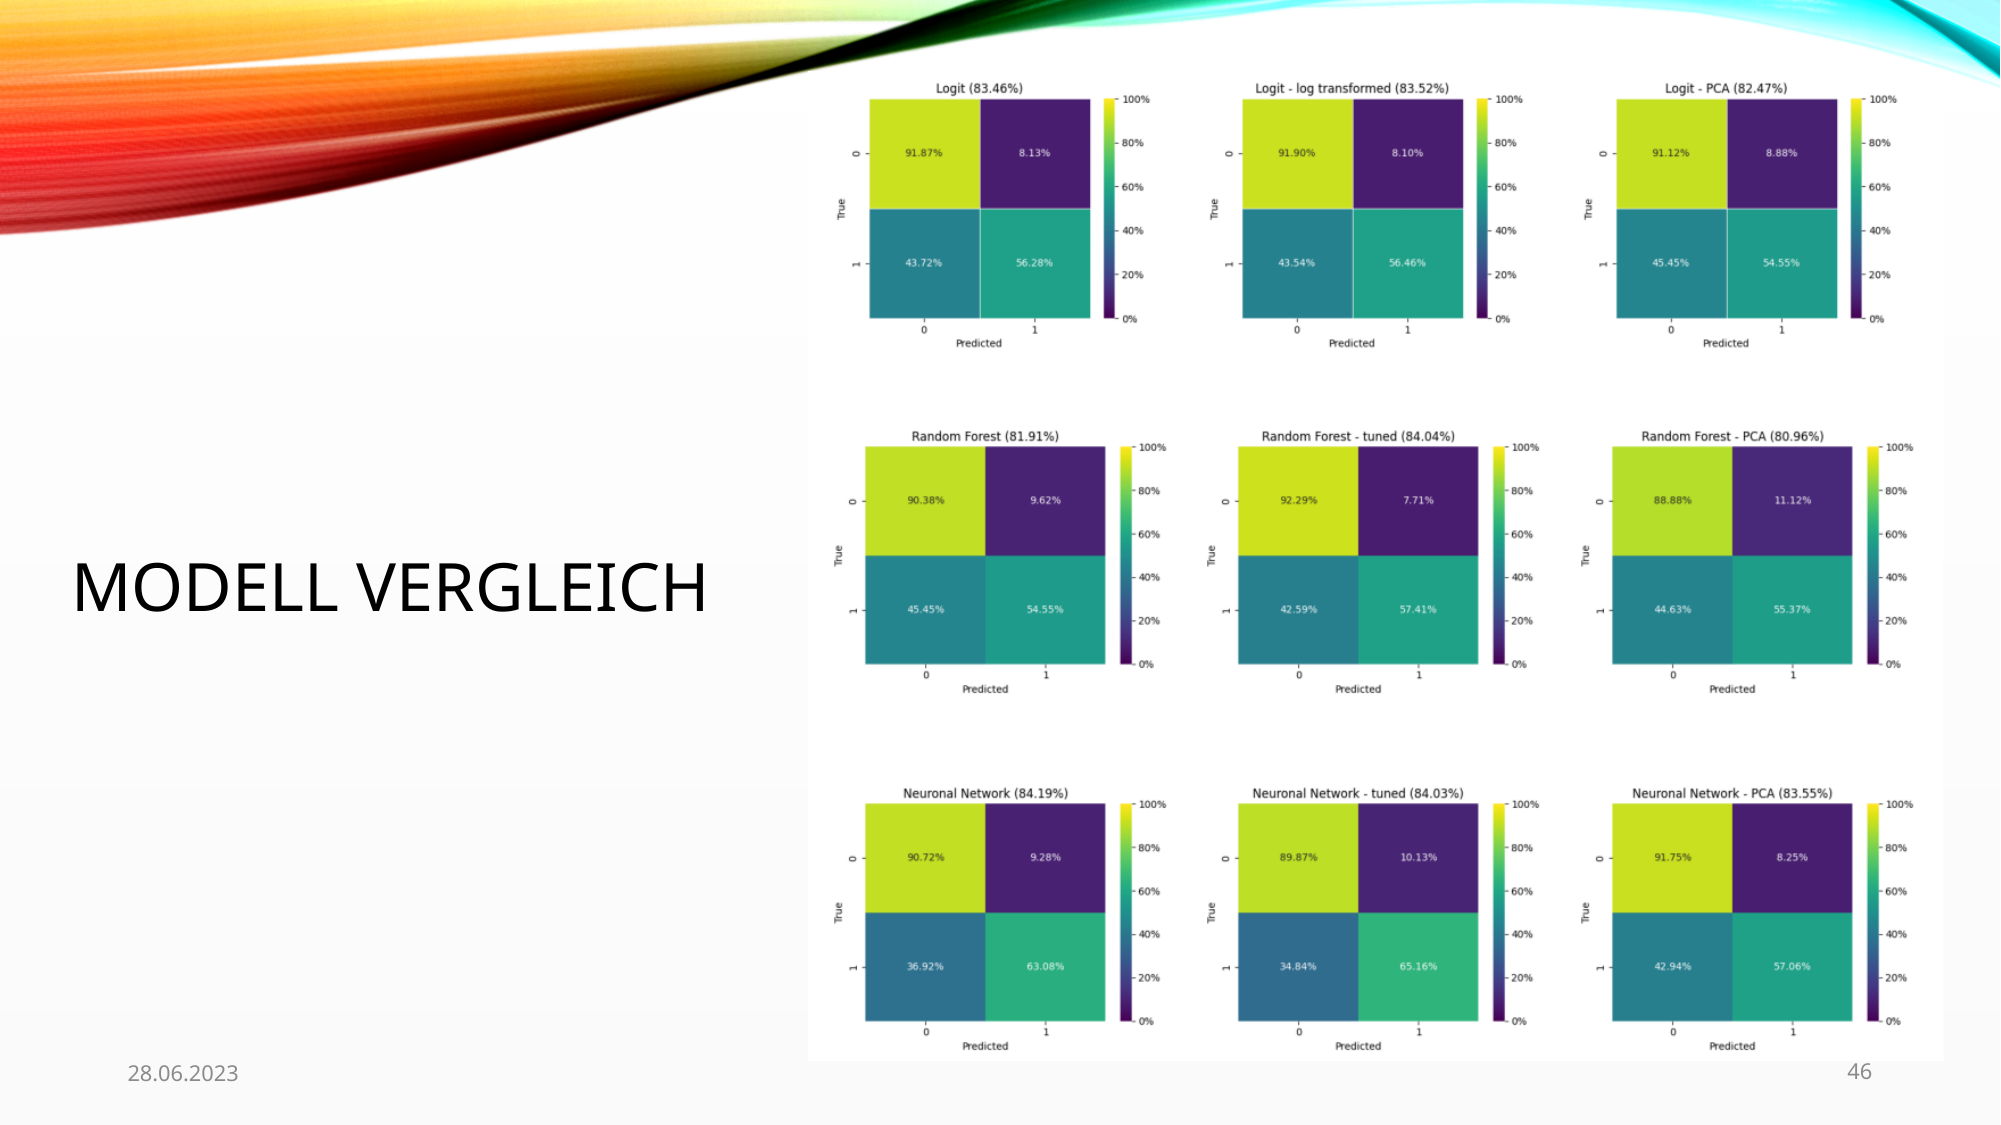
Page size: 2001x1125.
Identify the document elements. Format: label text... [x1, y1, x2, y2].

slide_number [112, 1042, 590, 1103]
title Modell vergleich [56, 499, 752, 634]
picture [0, 0, 2000, 1062]
slide_number 46 [1437, 1062, 1888, 1103]
